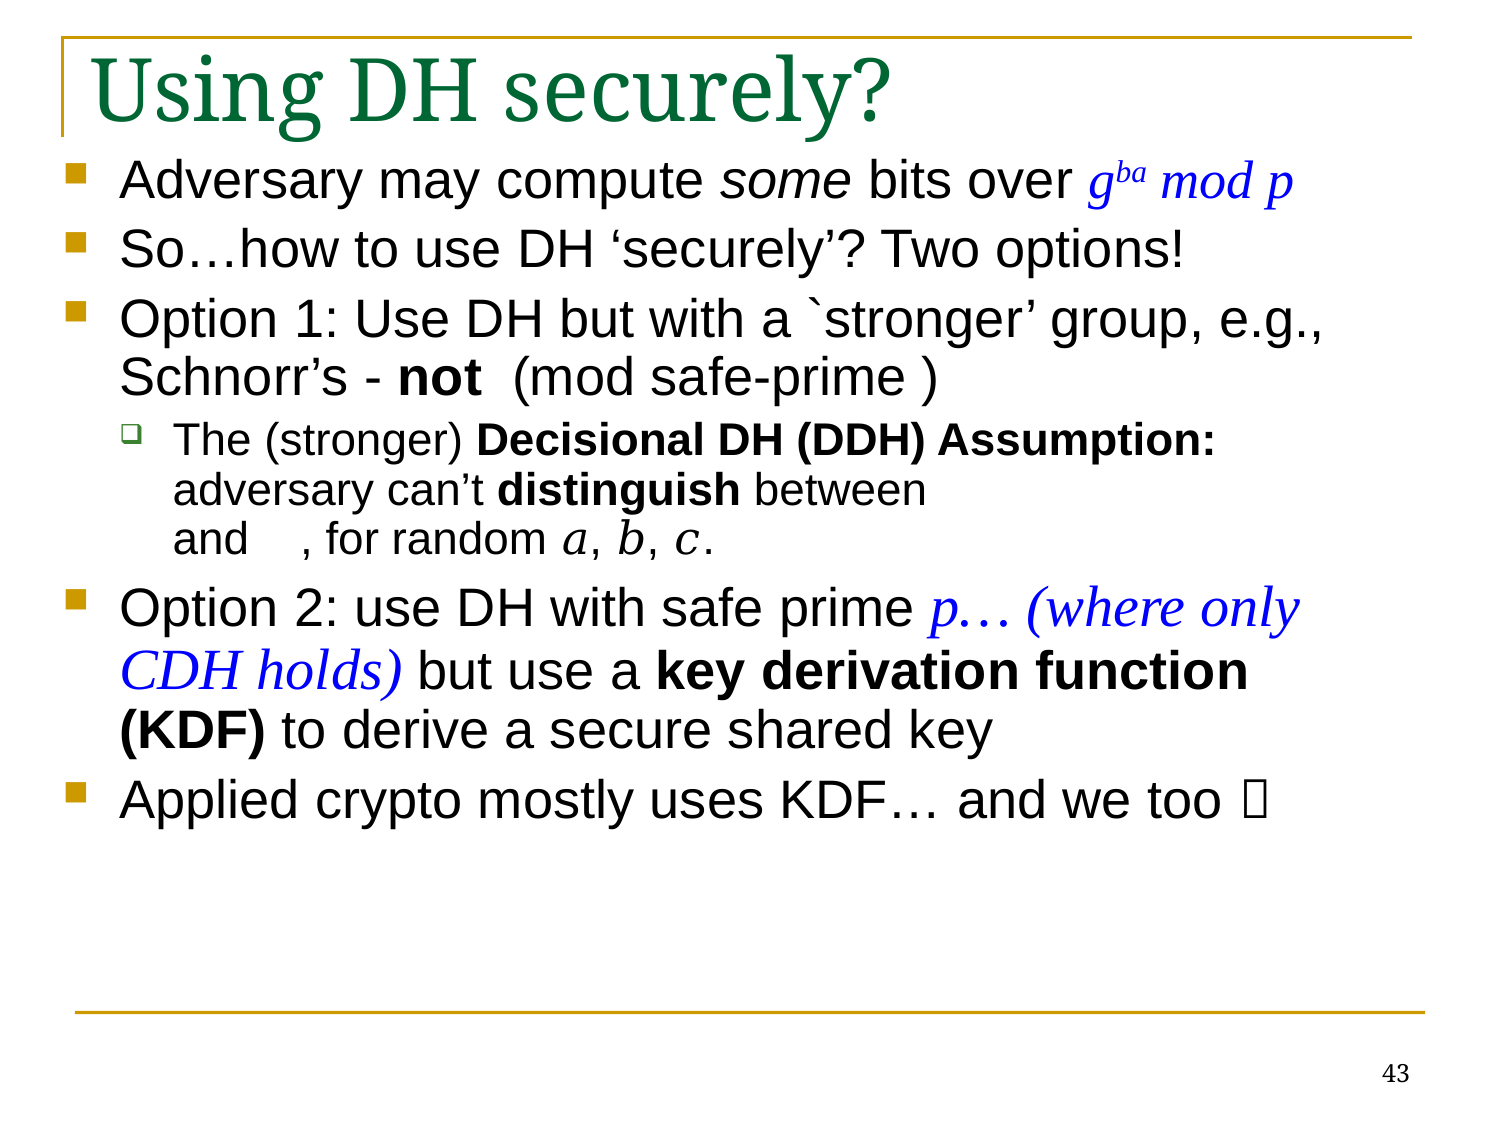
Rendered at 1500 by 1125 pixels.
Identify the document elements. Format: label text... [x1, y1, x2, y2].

slide_number 43 [1074, 1024, 1425, 1100]
title Using DH securely? [75, 26, 1351, 215]
